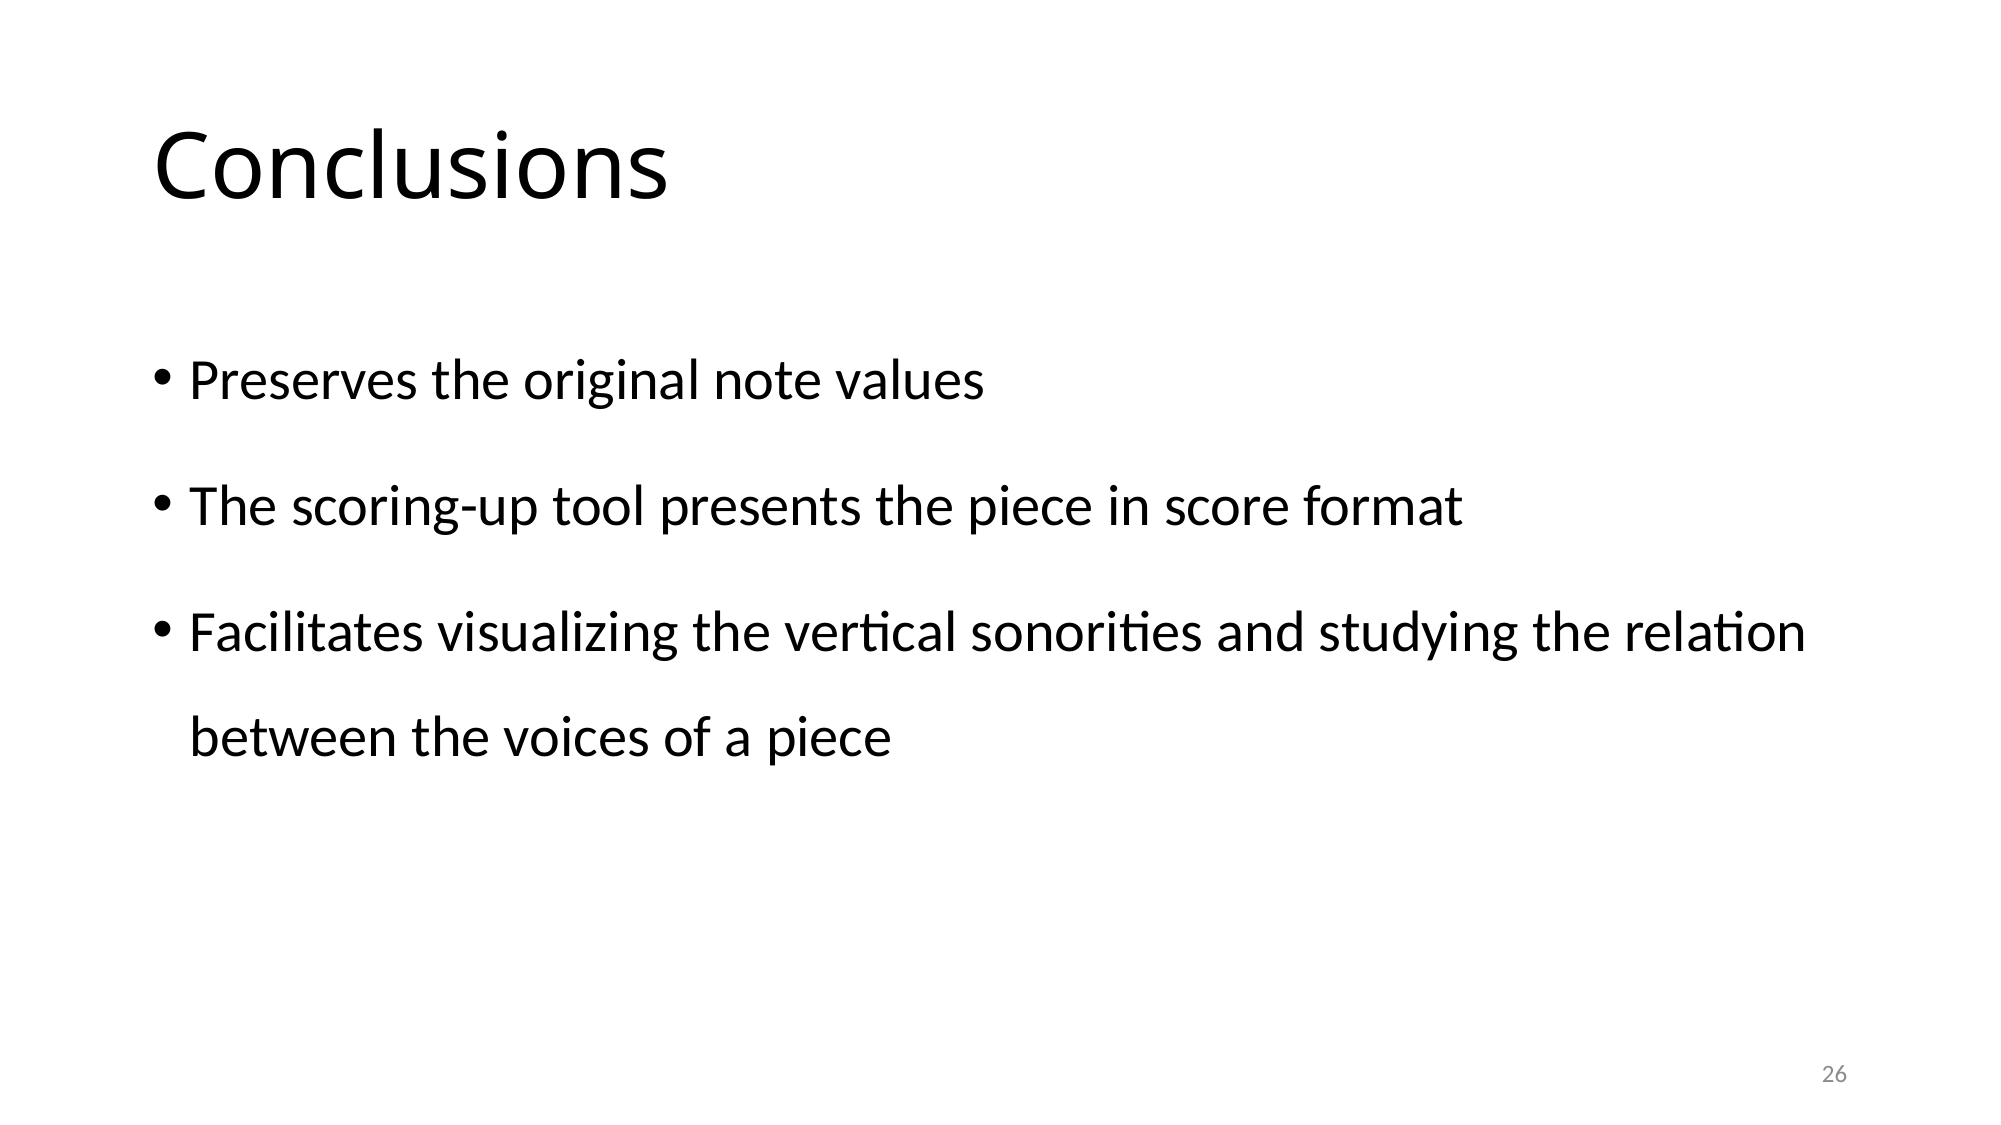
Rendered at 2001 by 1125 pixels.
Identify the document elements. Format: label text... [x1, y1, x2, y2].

title Conclusions [137, 59, 1863, 278]
list Preserves the original note values The scoring-up tool presents the piece in score format Facilitates visualizing the vertical sonorities and studying the relation between the voices of a piece [137, 299, 1863, 1014]
slide_number 26 [1412, 1042, 1863, 1103]
